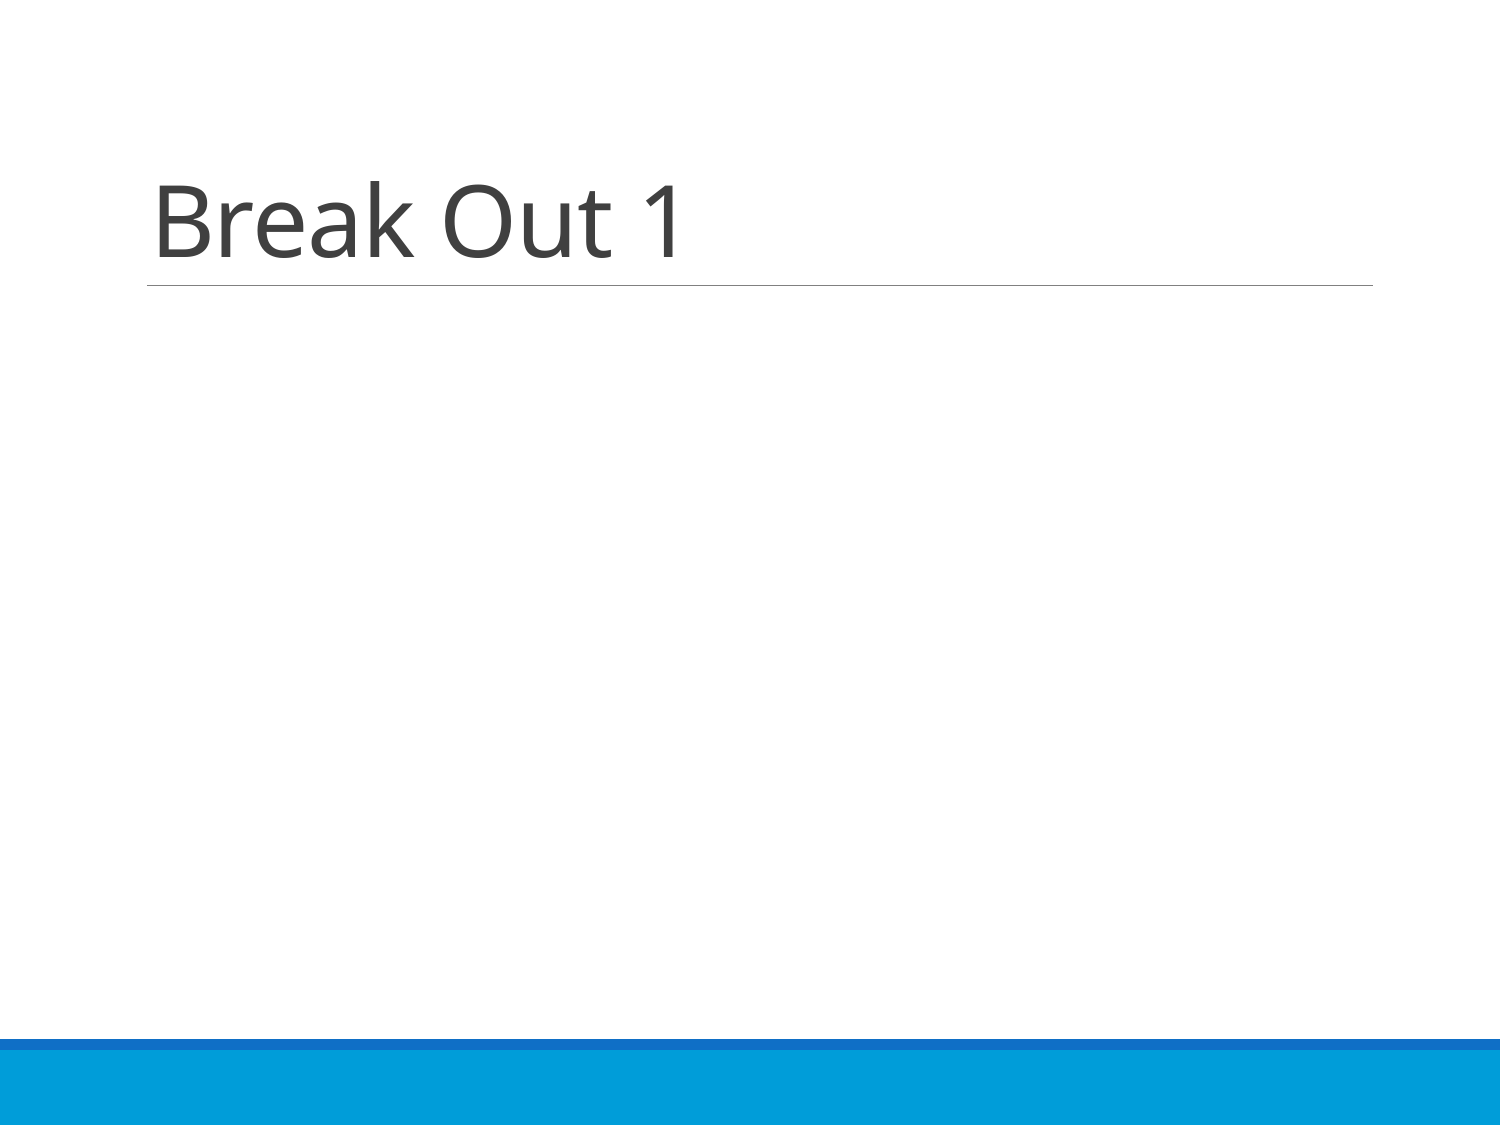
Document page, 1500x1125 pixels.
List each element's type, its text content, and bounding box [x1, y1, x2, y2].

title Break Out 1 [135, 47, 1373, 285]
